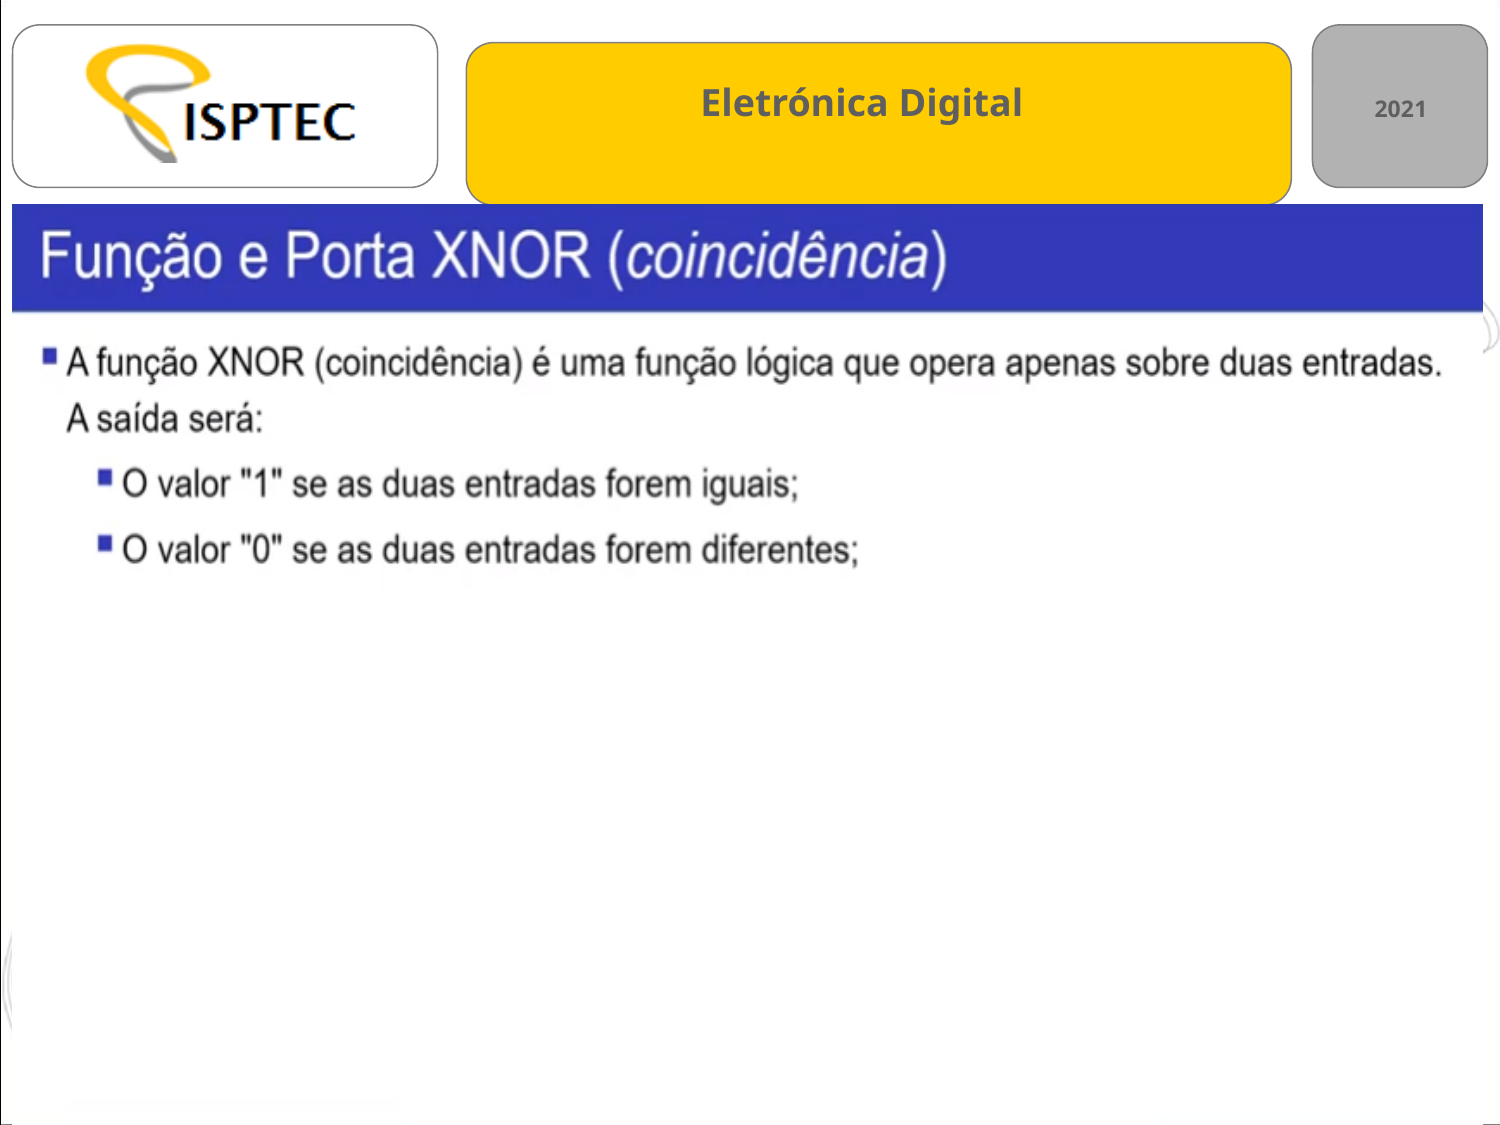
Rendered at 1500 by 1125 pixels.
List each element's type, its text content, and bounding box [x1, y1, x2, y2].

text_box 2021 [1319, 87, 1483, 130]
text_box [466, 42, 1292, 203]
text_box Eletrónica Digital [478, 71, 1275, 132]
text_box [12, 24, 438, 188]
picture [0, 0, 1500, 1125]
text_box [1312, 24, 1488, 188]
